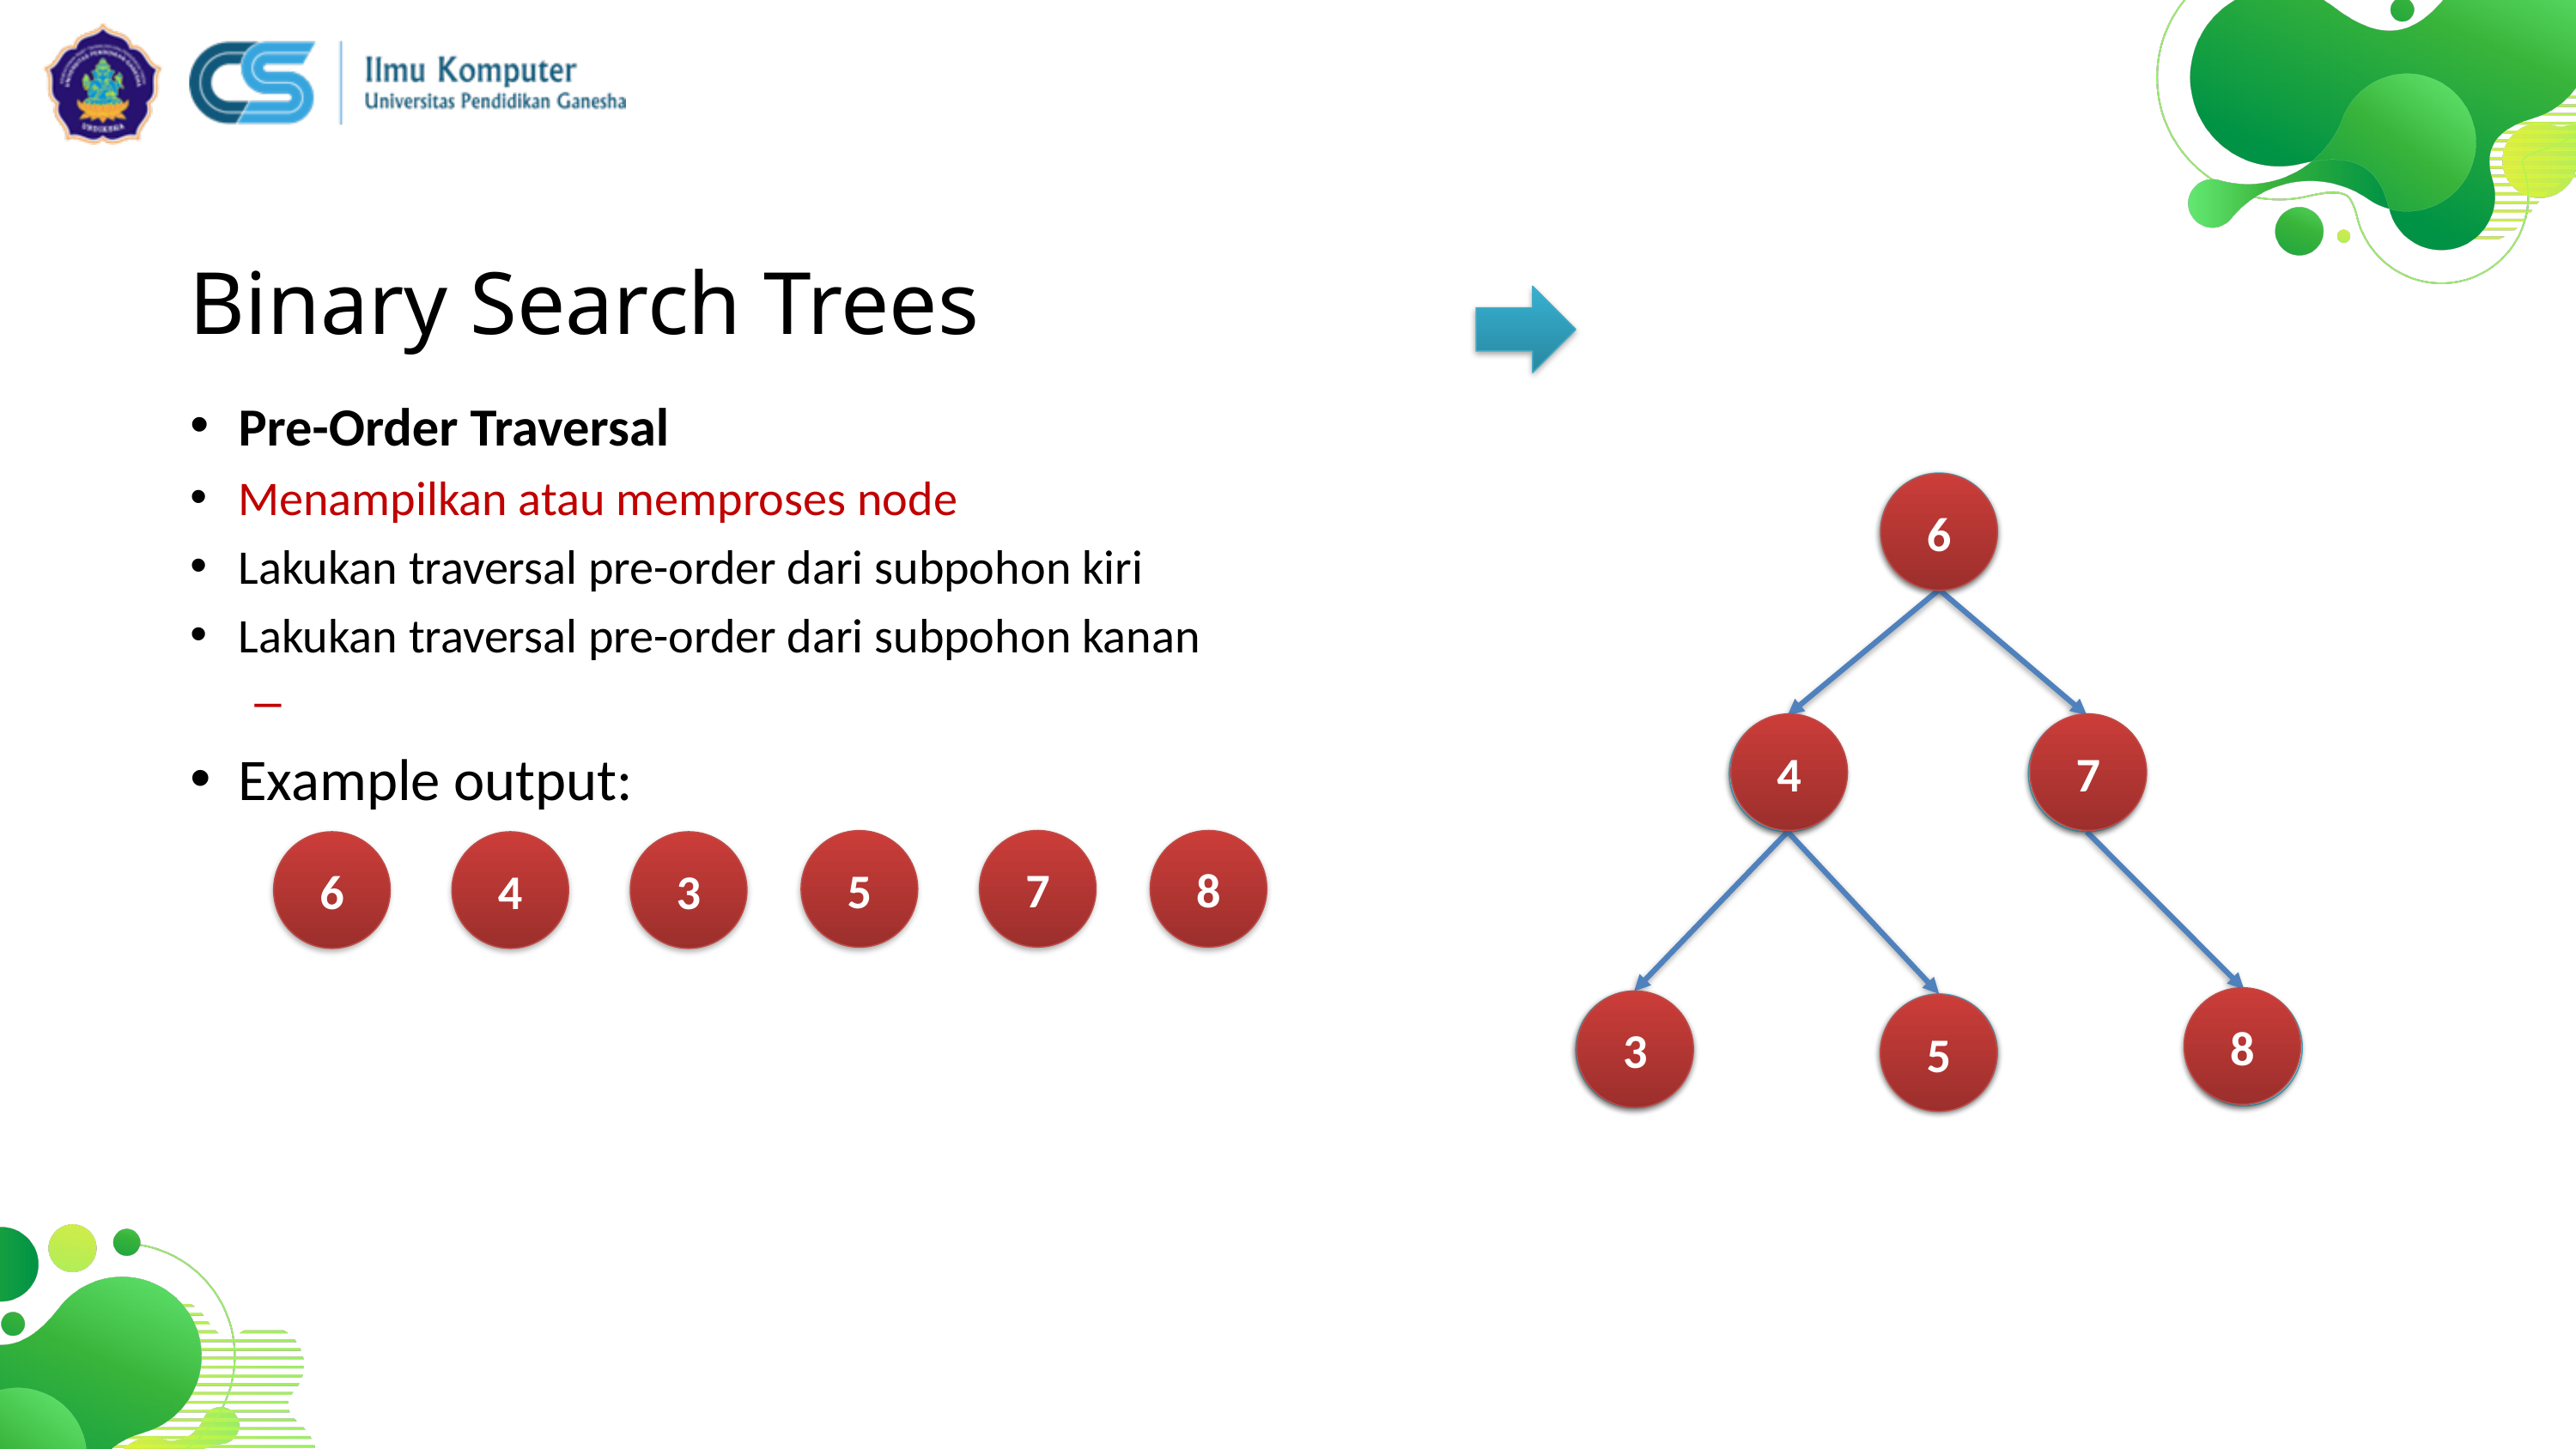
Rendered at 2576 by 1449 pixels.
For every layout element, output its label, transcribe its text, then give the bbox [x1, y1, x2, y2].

text_box [1475, 285, 1577, 373]
text_box 6 [272, 831, 392, 949]
text_box 3 [629, 831, 748, 949]
text_box 7 [2029, 713, 2148, 832]
list Pre-Order Traversal Menampilkan atau memproses node Lakukan traversal pre-order dari subpohon kiri Lakukan traversal pre-order dari subpohon kanan Example output: [177, 385, 1330, 1305]
picture [0, 1199, 318, 1449]
text_box Binary Search Trees [177, 242, 1368, 358]
text_box 7 [978, 829, 1097, 949]
text_box 8 [2183, 987, 2302, 1106]
text_box 4 [1729, 713, 1849, 830]
picture [41, 23, 627, 145]
text_box 4 [451, 831, 569, 949]
picture [2155, 0, 2576, 284]
text_box 6 [1880, 473, 1998, 588]
text_box 3 [1576, 991, 1694, 1109]
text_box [1787, 831, 1940, 995]
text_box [2086, 831, 2245, 990]
text_box 5 [1880, 994, 1998, 1113]
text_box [1939, 589, 2087, 716]
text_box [1633, 831, 1786, 991]
text_box 8 [1149, 829, 1268, 949]
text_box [1787, 589, 1937, 716]
text_box 5 [800, 829, 919, 949]
